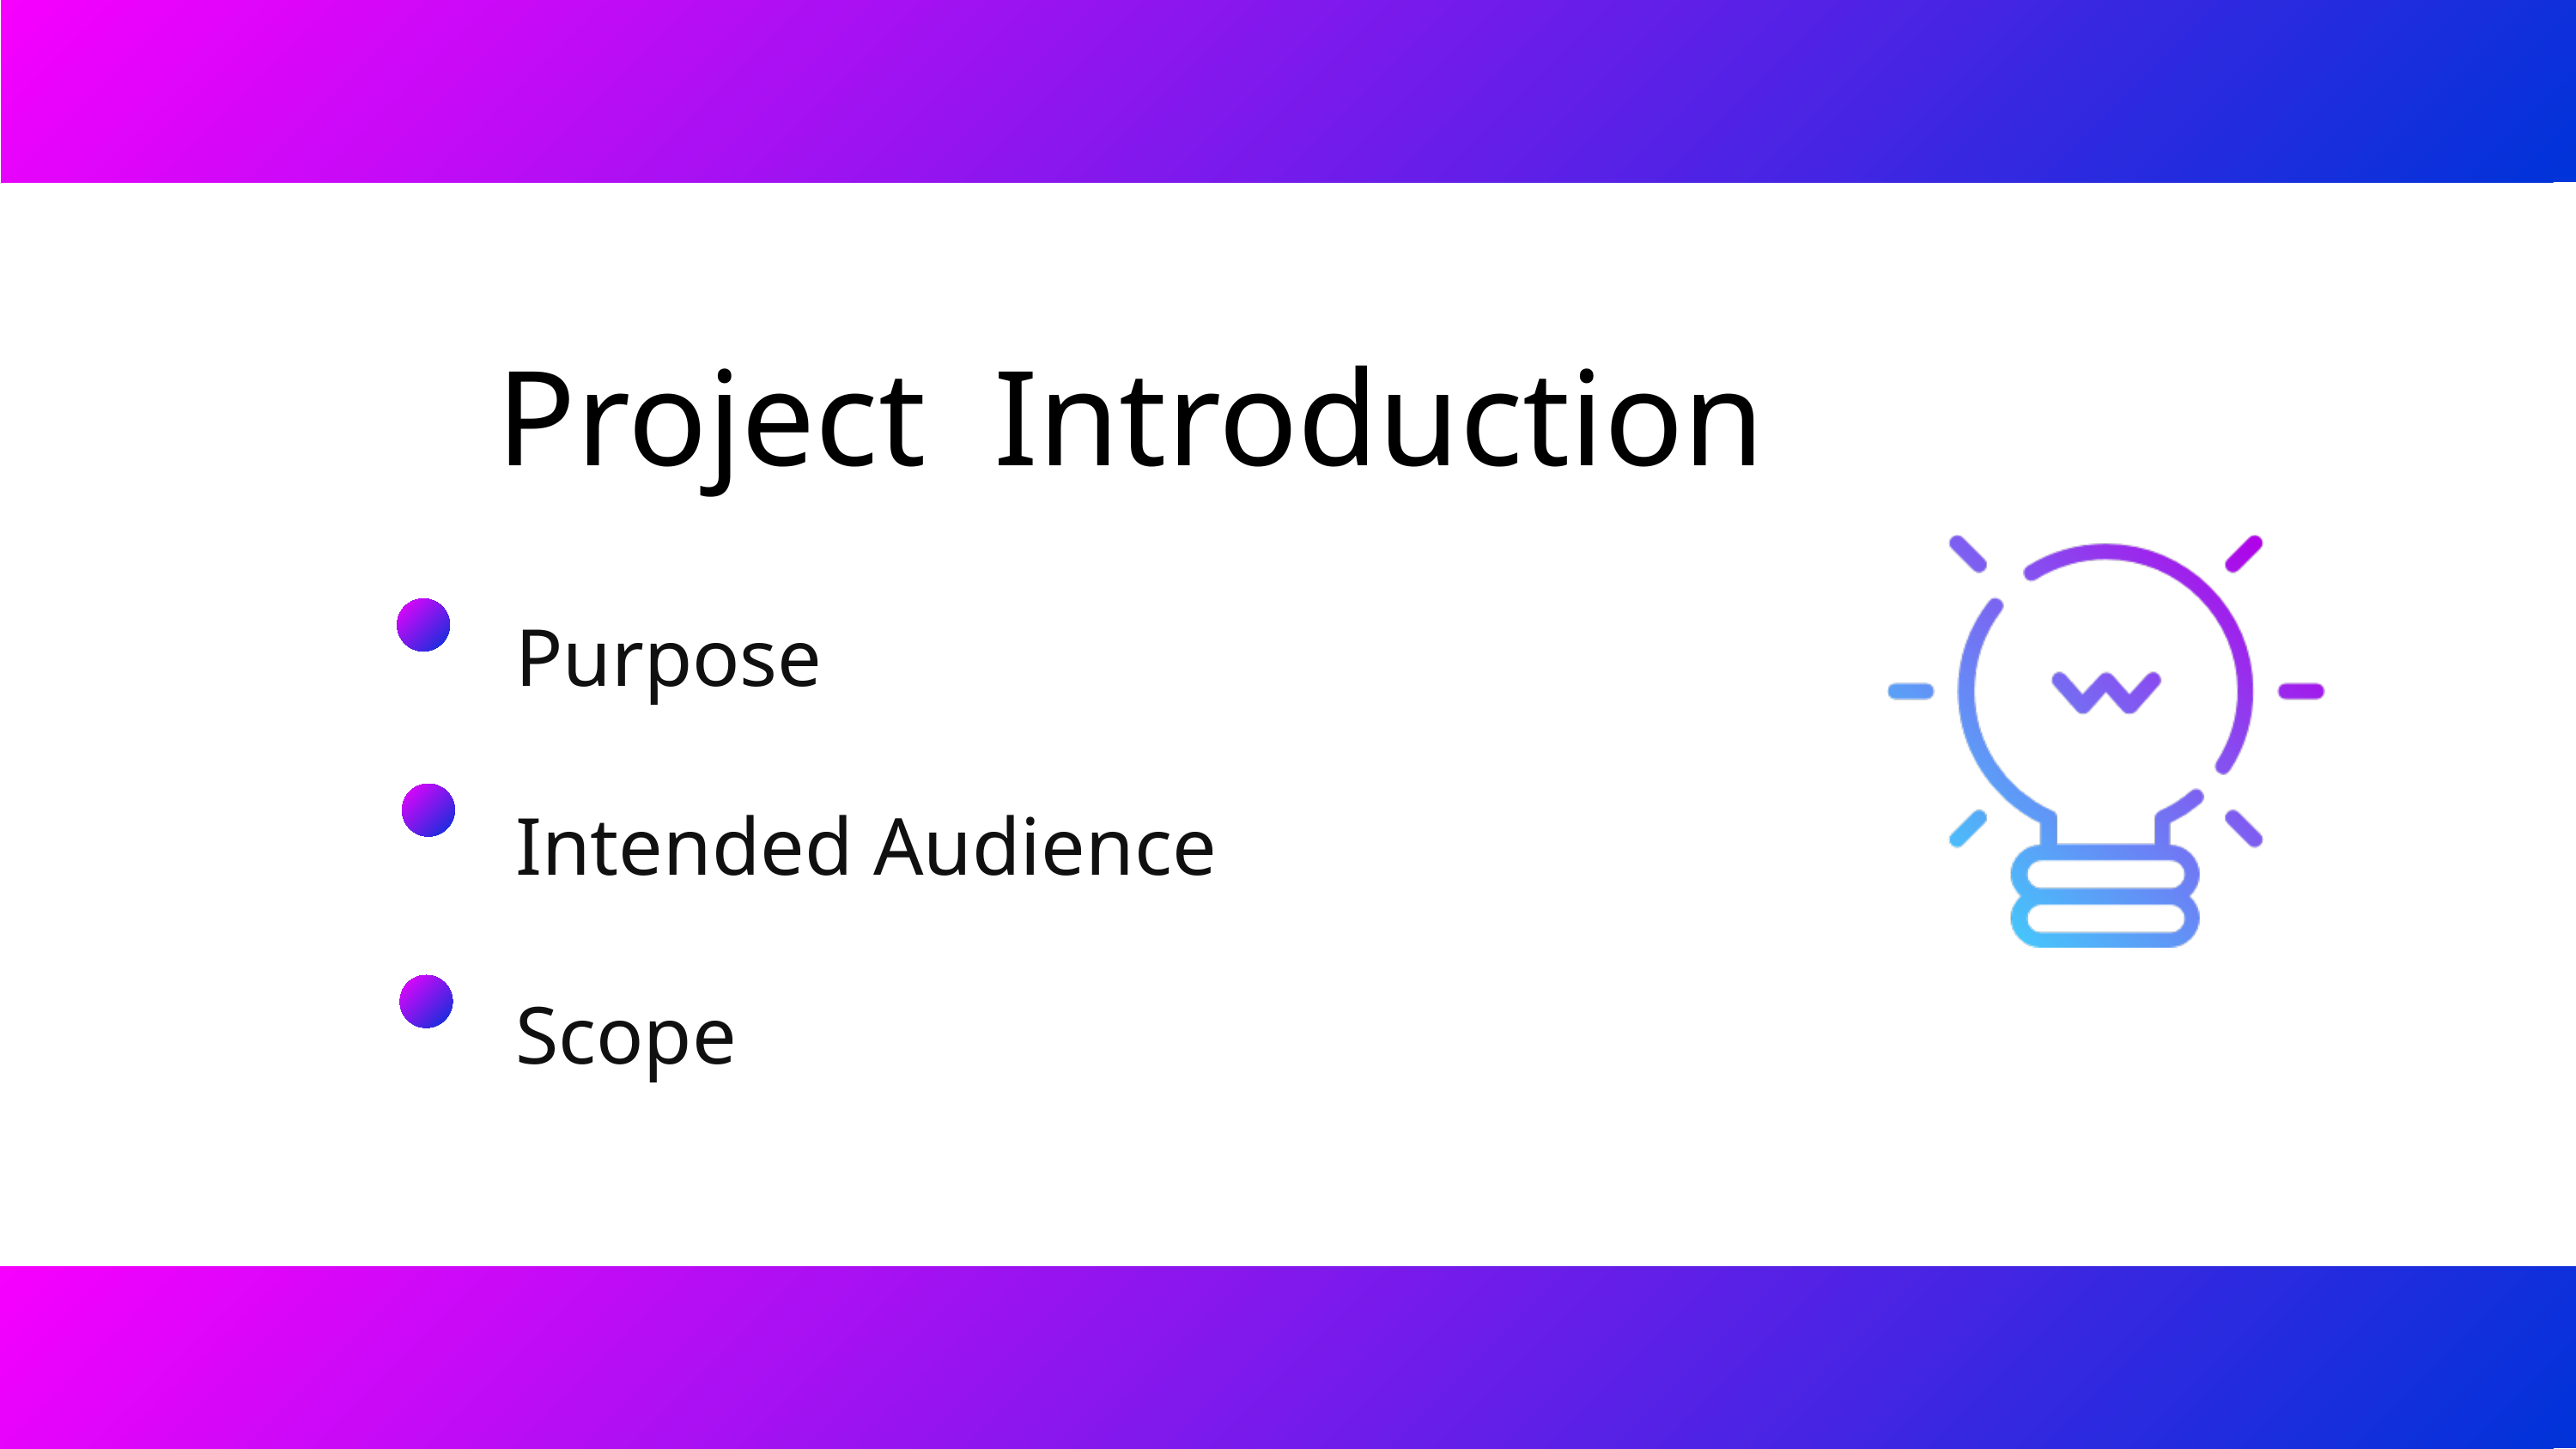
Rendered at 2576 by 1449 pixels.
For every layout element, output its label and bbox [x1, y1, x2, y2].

picture [1887, 535, 2325, 948]
text_box [0, 1265, 2576, 1449]
text_box [1, 0, 2576, 183]
text_box [321, 307, 2044, 1131]
